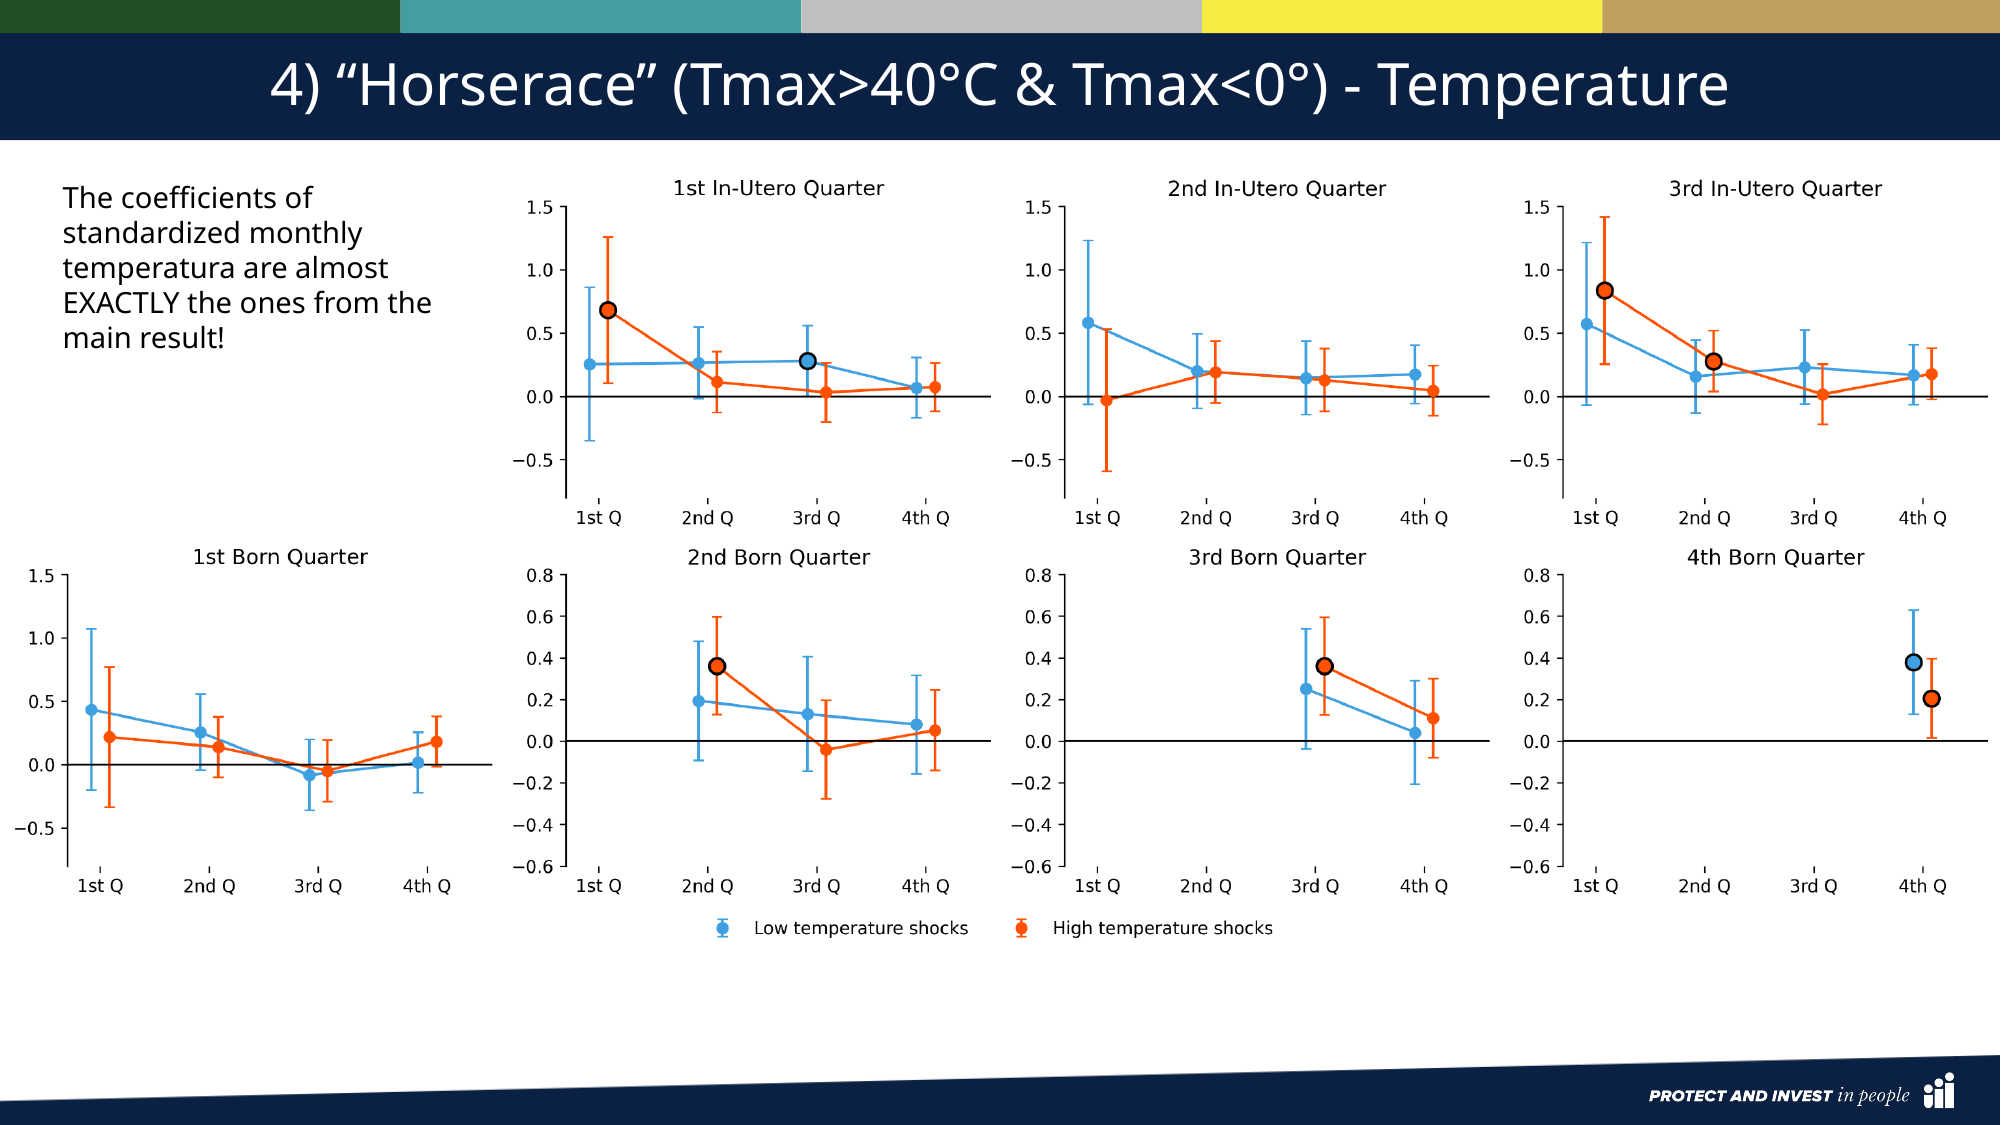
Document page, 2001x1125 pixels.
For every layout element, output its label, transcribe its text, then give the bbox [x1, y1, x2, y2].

picture [0, 167, 2000, 958]
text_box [0, 0, 2000, 34]
list 4) “Horserace” (Tmax>40°C & Tmax<0°) - Temperature [0, 35, 2000, 141]
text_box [0, 1055, 2000, 1125]
